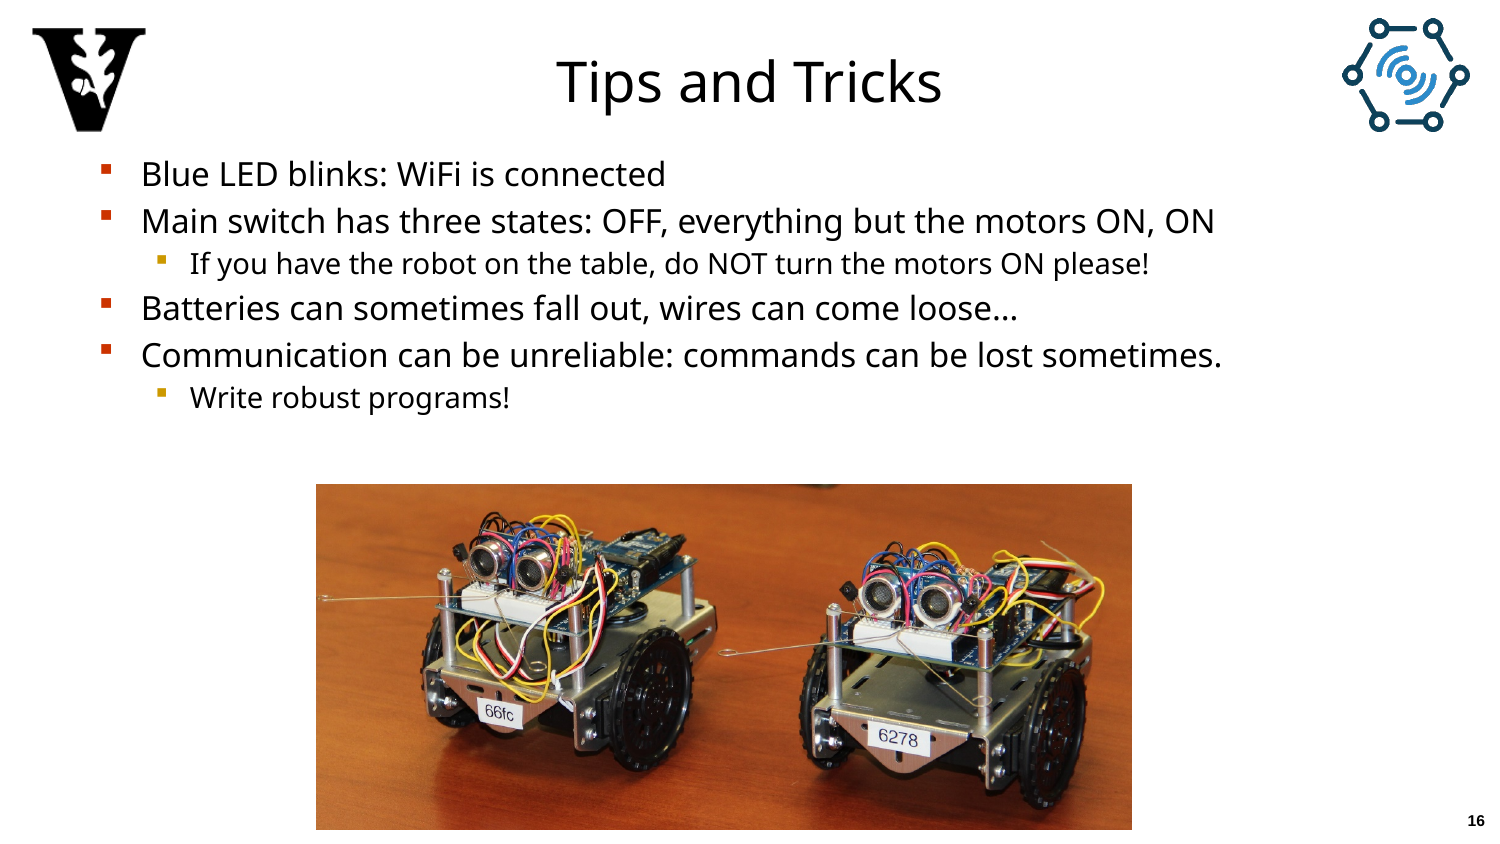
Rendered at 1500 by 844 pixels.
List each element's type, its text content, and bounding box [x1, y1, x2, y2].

slide_number 16 [1374, 796, 1500, 844]
title Tips and Tricks [0, 28, 1500, 132]
list Blue LED blinks: WiFi is connected Main switch has three states: OFF, everything but the motors ON, ON If you have the robot on the table, do NOT turn the motors ON please! Batteries can sometimes fall out, wires can come loose… Communication can be unreliable: commands can be lost sometimes. Write robust programs! [83, 145, 1419, 483]
picture [1342, 18, 1470, 28]
picture [315, 483, 1132, 830]
